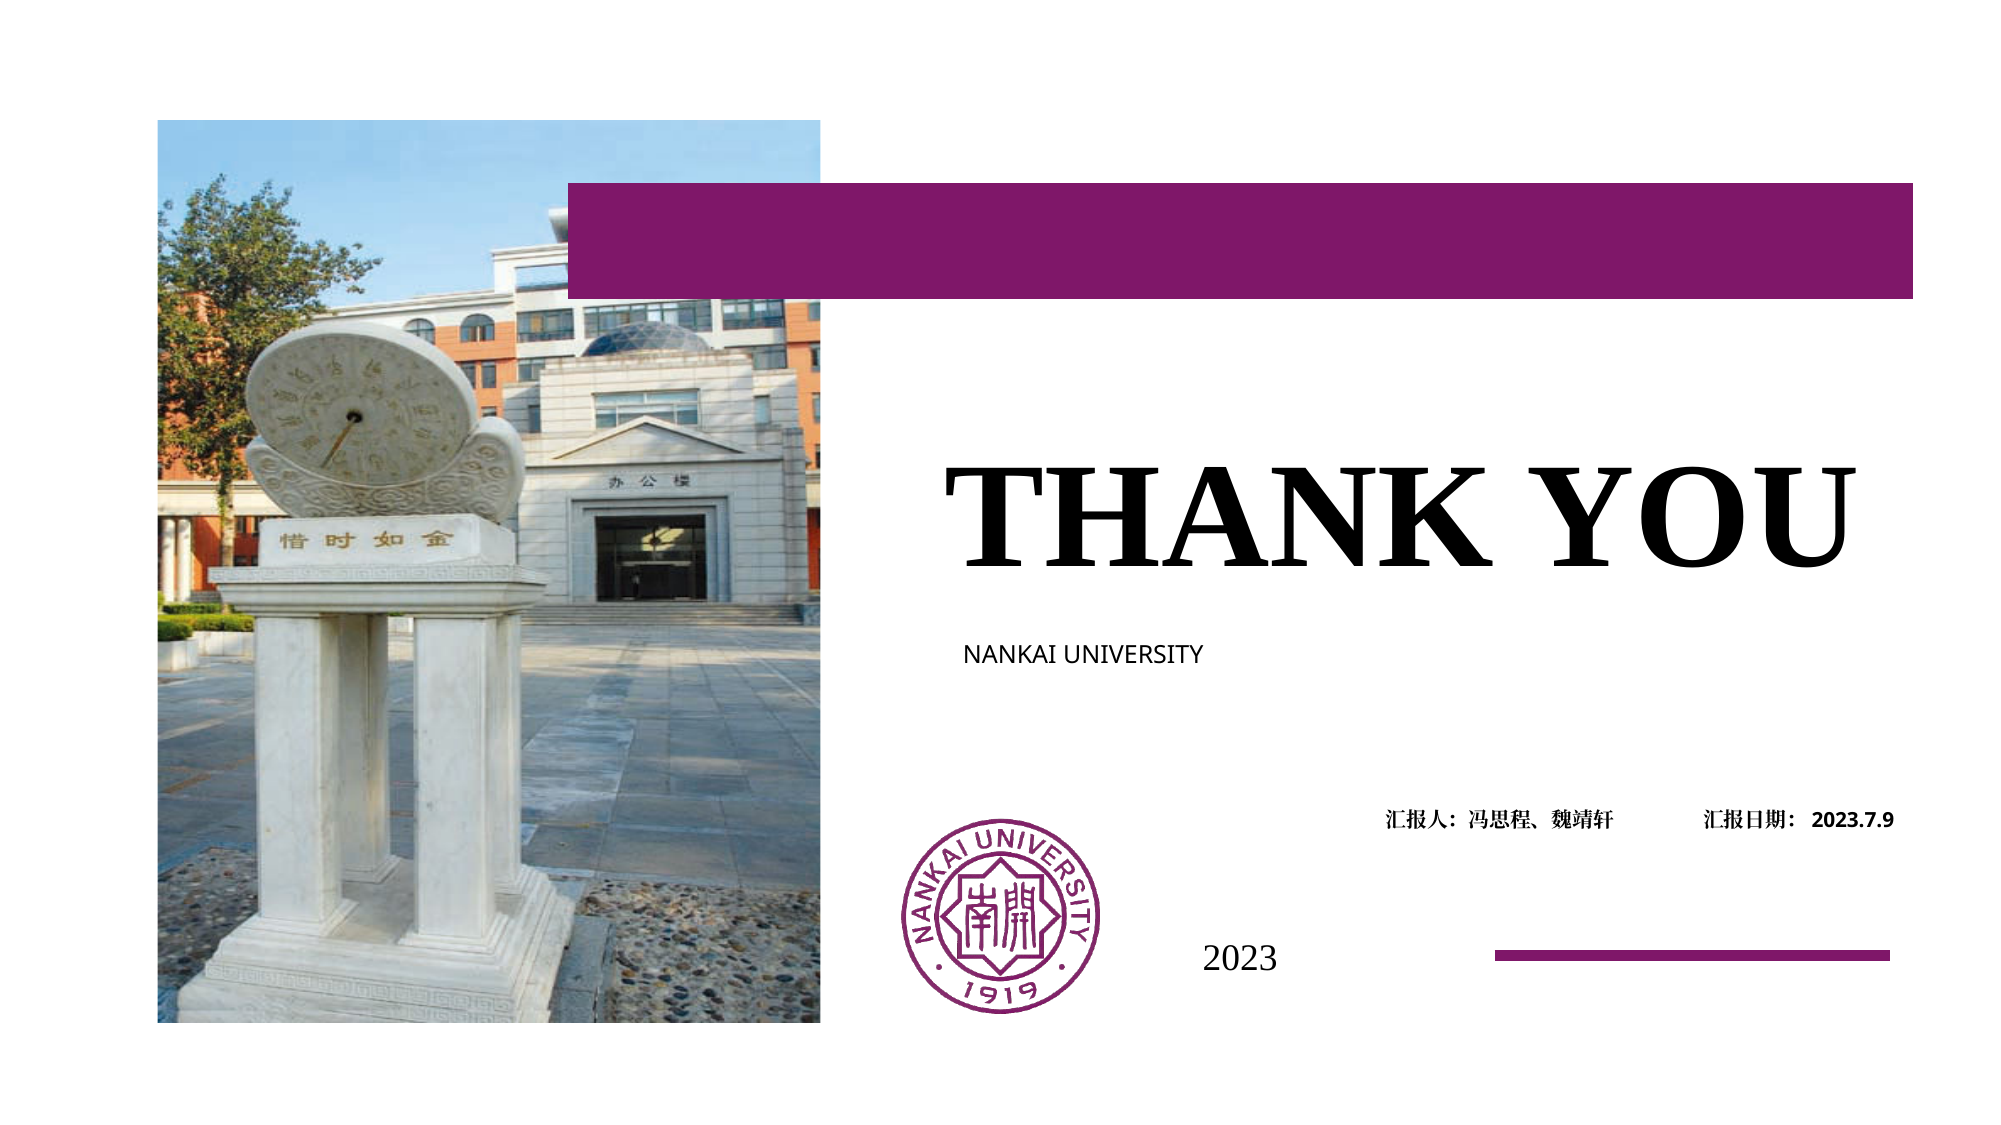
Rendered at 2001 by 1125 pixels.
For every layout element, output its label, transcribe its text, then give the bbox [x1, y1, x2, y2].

text_box [567, 182, 1914, 300]
text_box 汇报人：冯思程、魏靖轩 [1353, 809, 1646, 854]
text_box [157, 119, 821, 1024]
text_box 汇报日期：2023.7.9 [1683, 797, 1914, 842]
text_box NANKAI UNIVERSITY [948, 622, 1881, 677]
picture [892, 810, 1108, 1023]
text_box 2023 [1187, 933, 1417, 978]
text_box THANK YOU [930, 409, 1903, 604]
